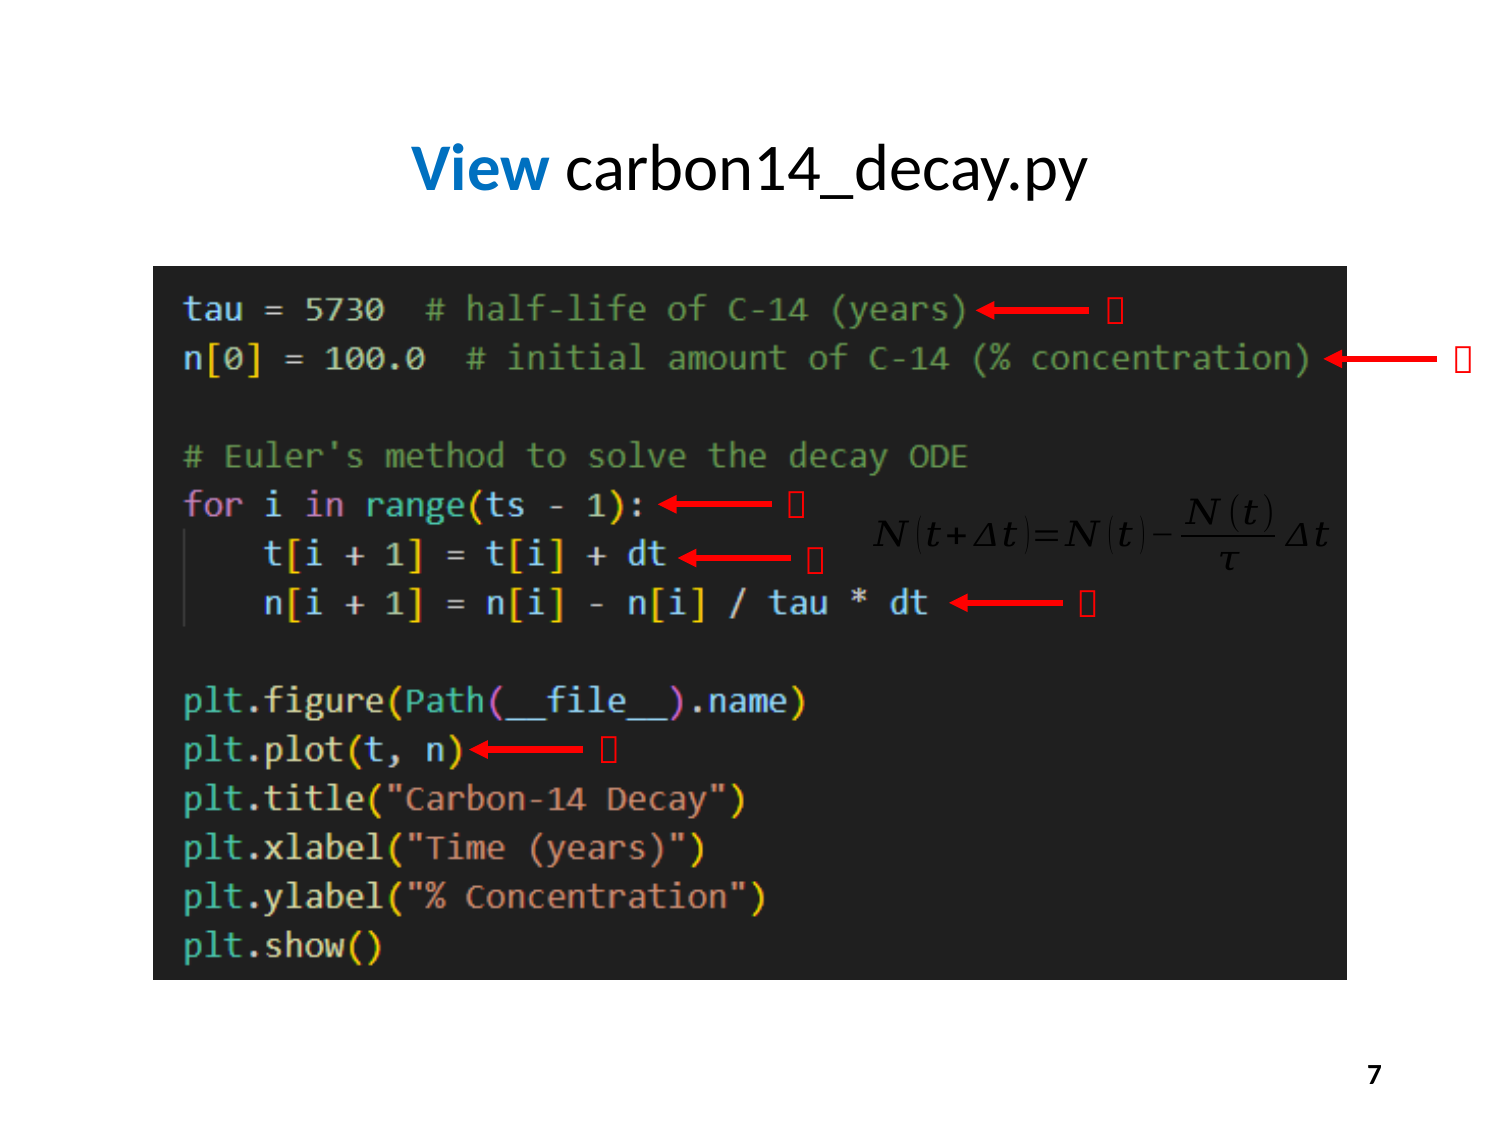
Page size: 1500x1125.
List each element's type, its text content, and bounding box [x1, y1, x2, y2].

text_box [657, 474, 834, 535]
title View carbon14_decay.py [103, 59, 1397, 278]
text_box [469, 718, 646, 780]
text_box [677, 529, 853, 591]
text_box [1323, 328, 1500, 390]
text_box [948, 572, 1125, 634]
slide_number 7 [1059, 1042, 1397, 1103]
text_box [975, 280, 1153, 341]
picture [152, 266, 1347, 980]
